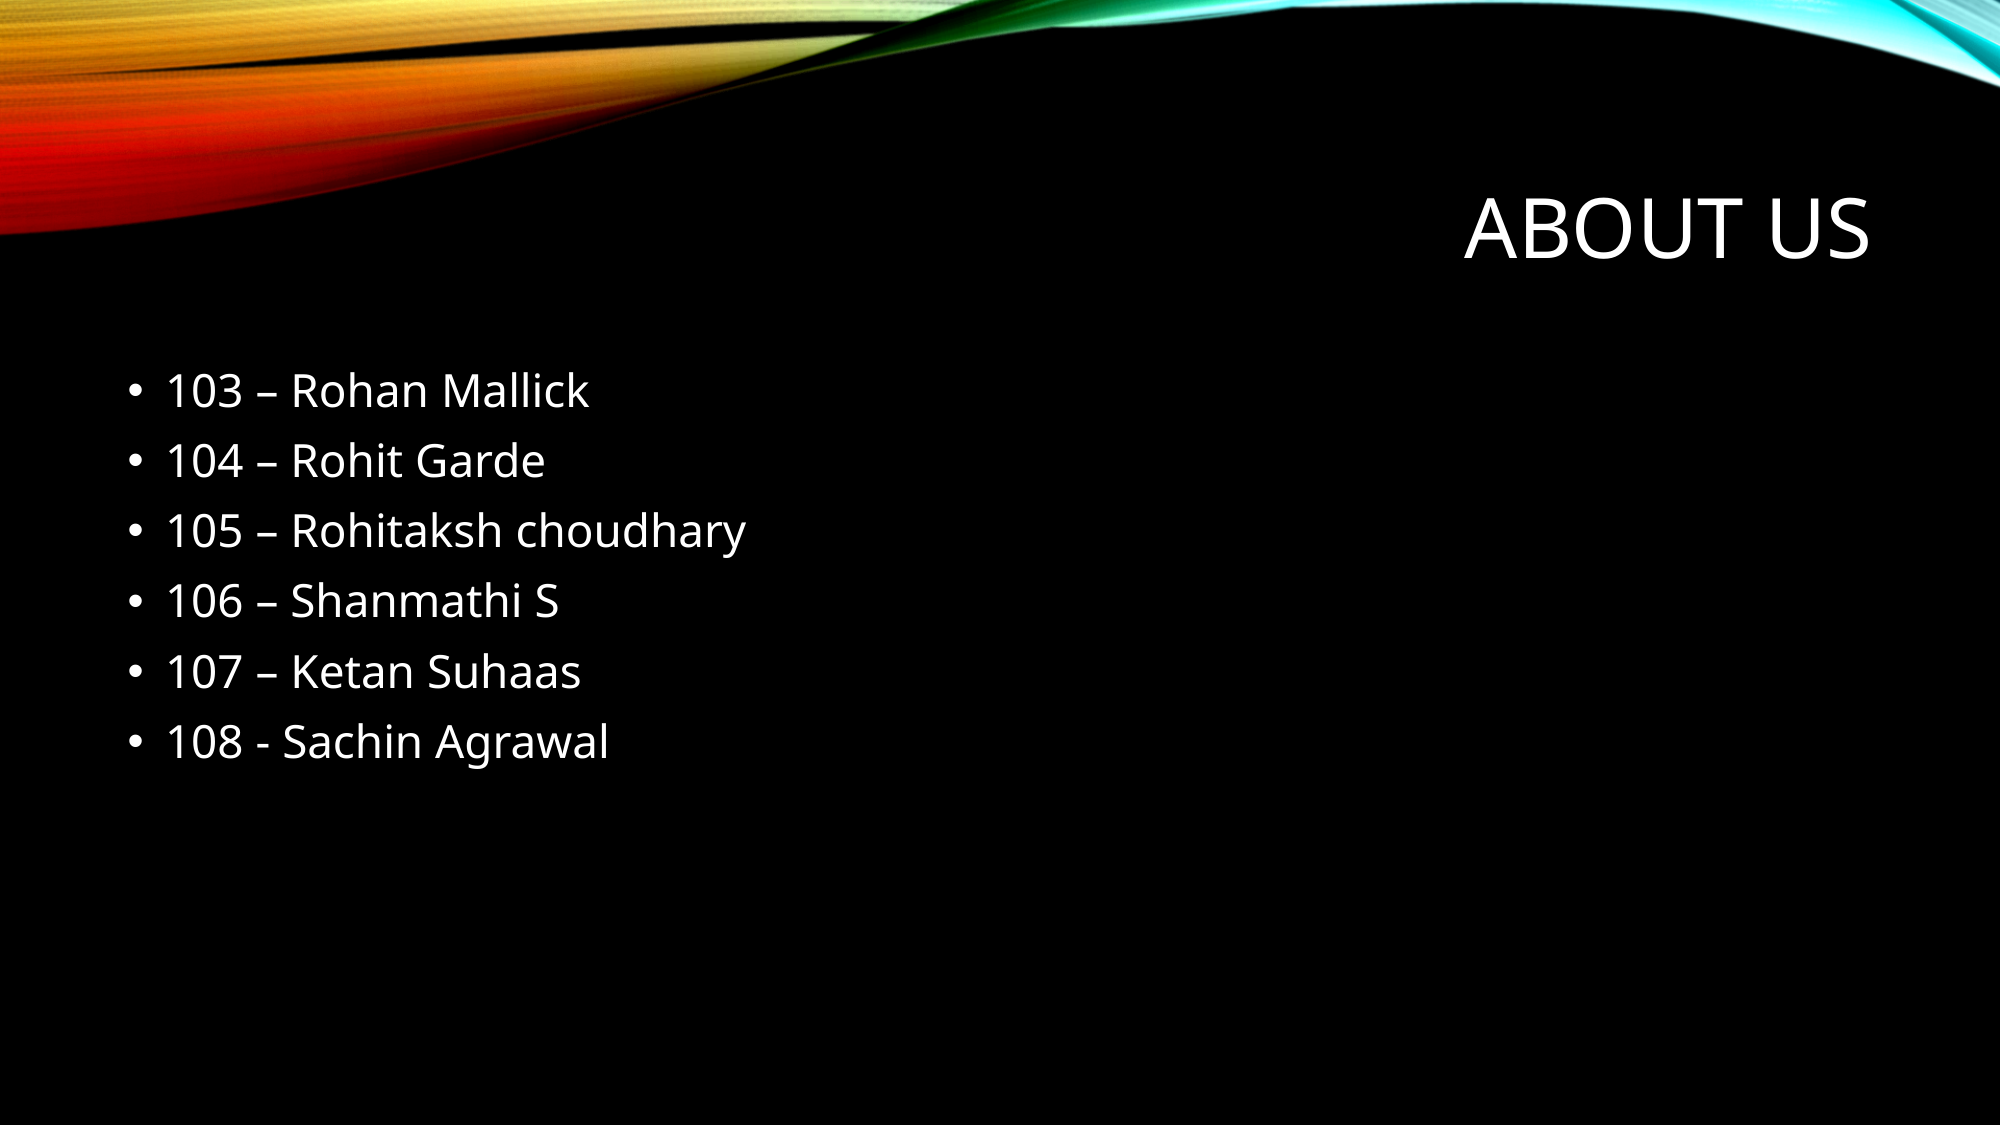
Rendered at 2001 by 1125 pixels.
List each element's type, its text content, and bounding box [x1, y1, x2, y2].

picture [0, 0, 2000, 237]
list 103 – Rohan Mallick 104 – Rohit Garde 105 – Rohitaksh choudhary 106 – Shanmathi S 107 – Ketan Suhaas 108 - Sachin Agrawal [112, 360, 1888, 1021]
title ABOUT US [474, 125, 1888, 338]
